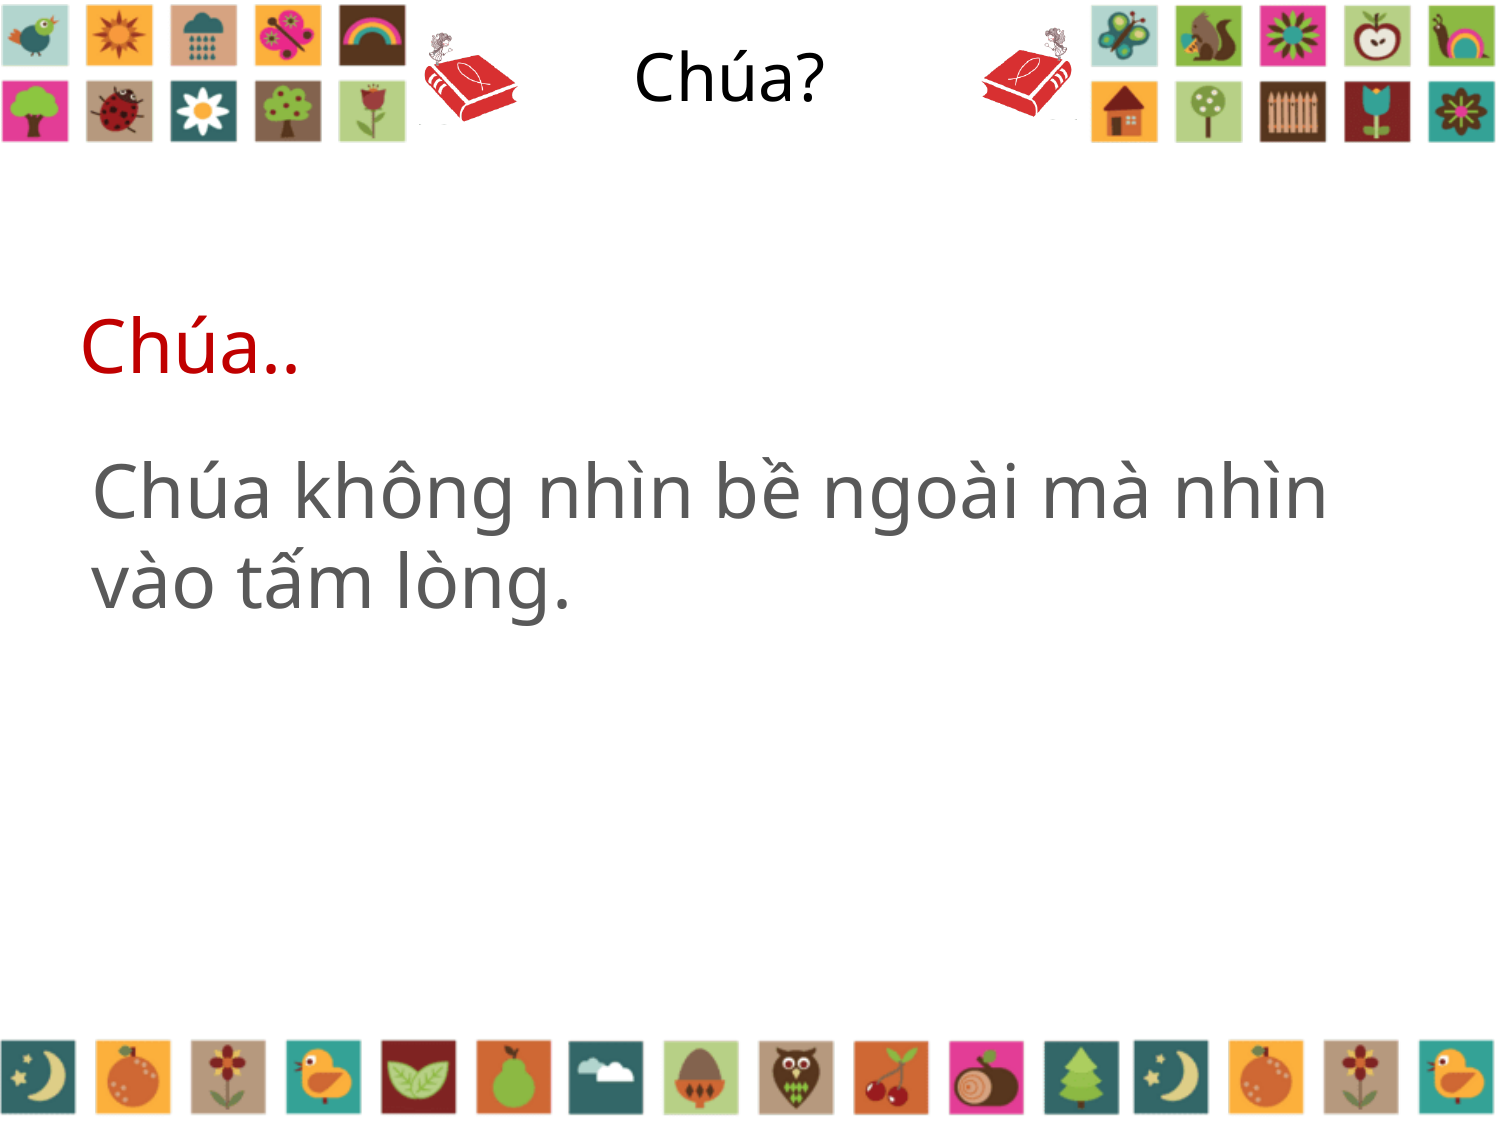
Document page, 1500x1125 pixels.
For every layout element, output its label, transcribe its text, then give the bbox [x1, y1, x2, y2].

text_box Chúa.. [64, 290, 1412, 396]
picture [0, 3, 550, 150]
text_box Chúa? [553, 27, 946, 123]
text_box Chúa không nhìn bề ngoài mà nhìn vào tấm lòng. [76, 436, 1424, 632]
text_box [0, 1028, 1500, 1118]
picture [950, 3, 1500, 150]
